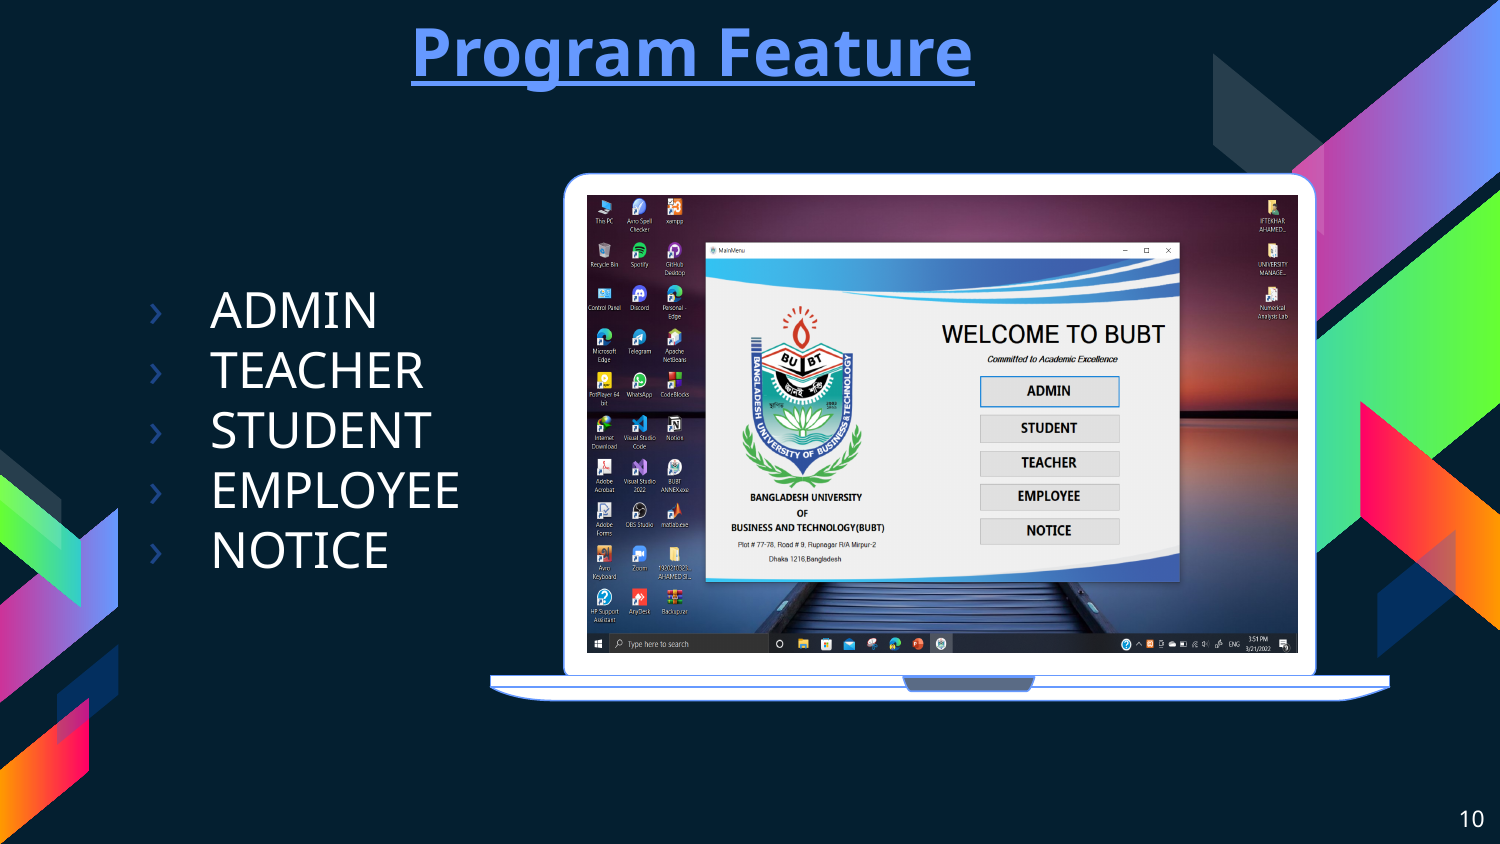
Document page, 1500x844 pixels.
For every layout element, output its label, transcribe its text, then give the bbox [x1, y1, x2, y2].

text_box ADMIN TEACHER STUDENT EMPLOYEE NOTICE [120, 263, 1101, 717]
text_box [490, 173, 1390, 701]
text_box 10 [1403, 789, 1500, 844]
text_box Program Feature [160, 0, 1225, 105]
picture [586, 195, 1298, 653]
